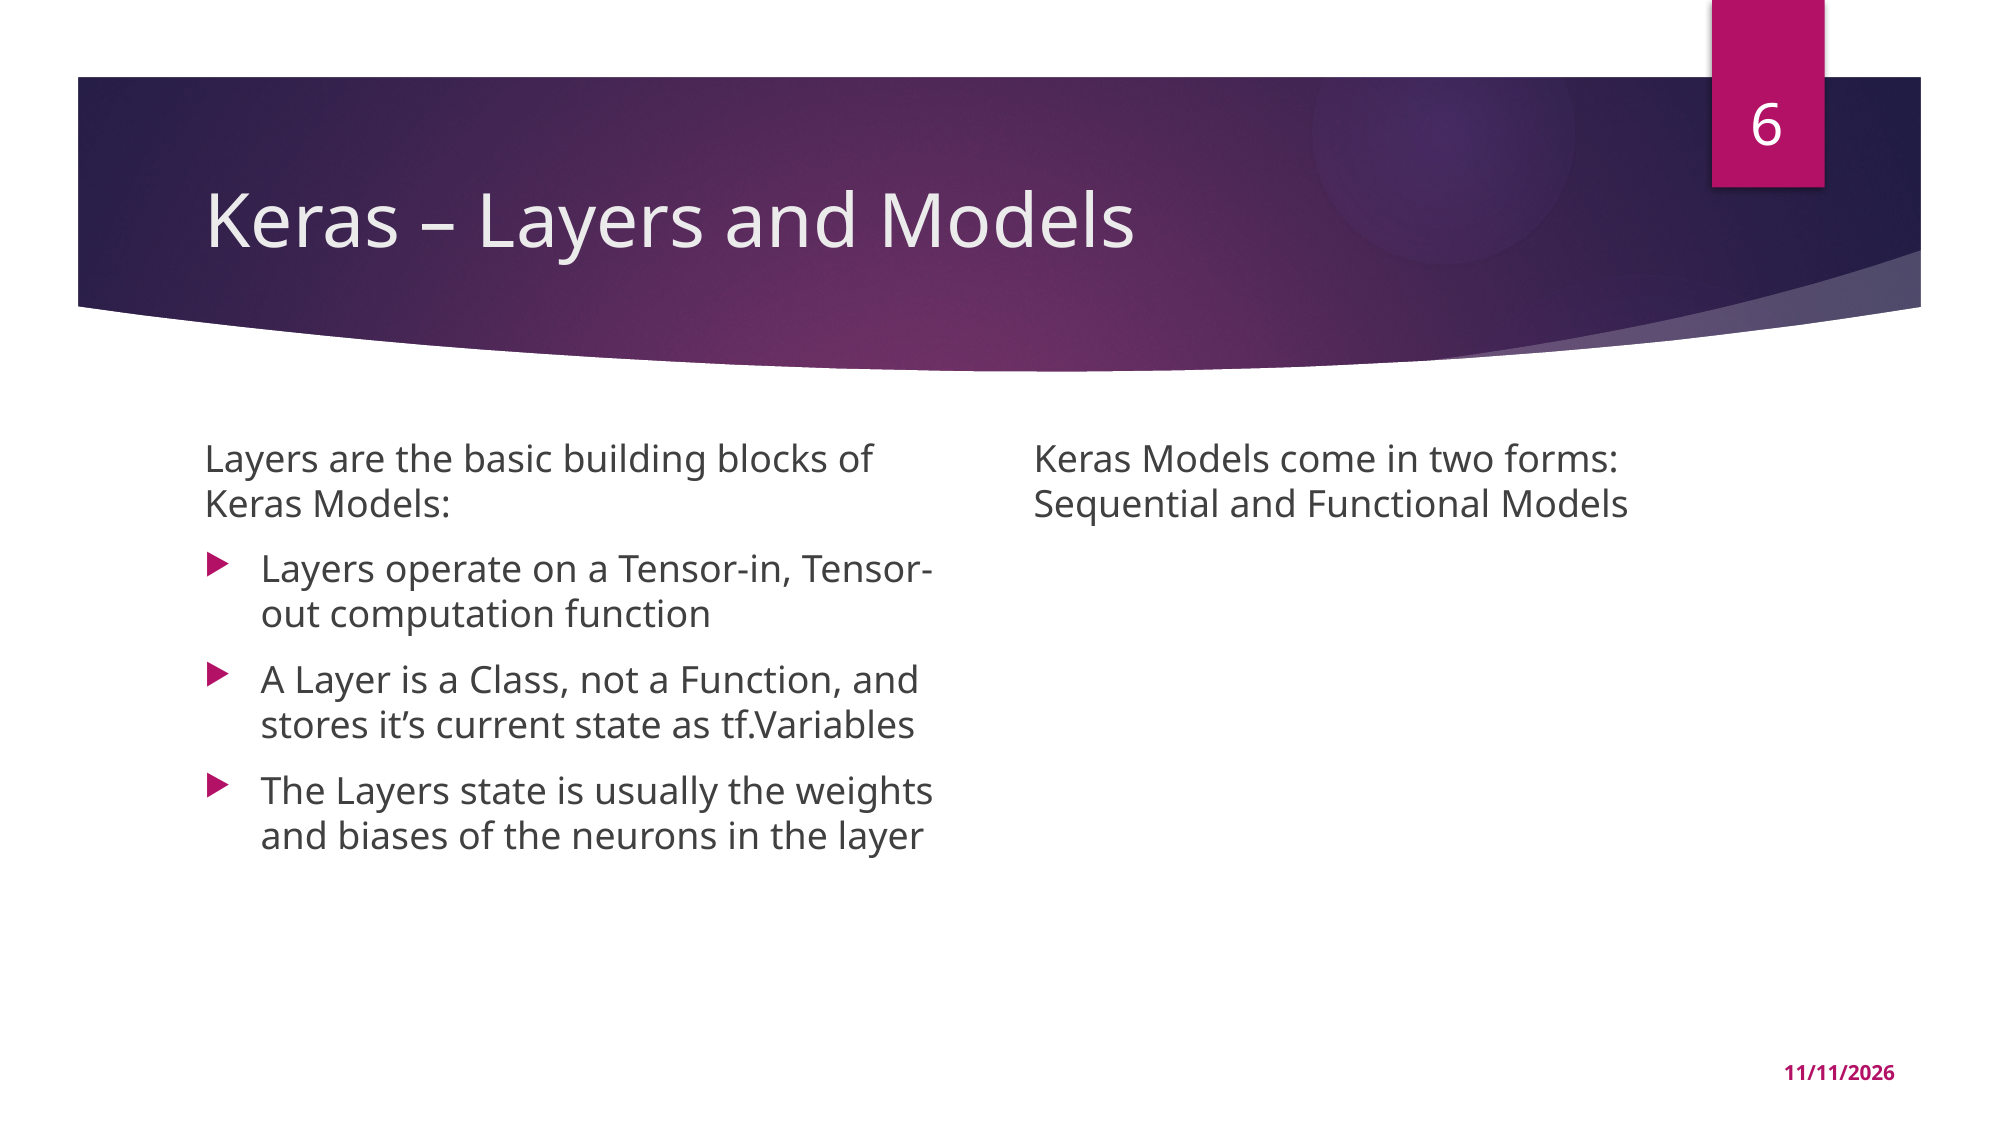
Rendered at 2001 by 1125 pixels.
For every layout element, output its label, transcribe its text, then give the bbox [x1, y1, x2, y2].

list Keras Models come in two forms: Sequential and Functional Models [1018, 427, 1810, 988]
list Layers are the basic building blocks of Keras Models: Layers operate on a Tensor-in, Tensor-out computation function A Layer is a Class, not a Function, and stores it’s current state as tf.Variables The Layers state is usually the weights and biases of the neurons in the layer [189, 427, 981, 988]
slide_number 6 [1698, 48, 1836, 175]
title Keras – Layers and Models [189, 159, 1627, 276]
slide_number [1747, 1048, 1911, 1099]
